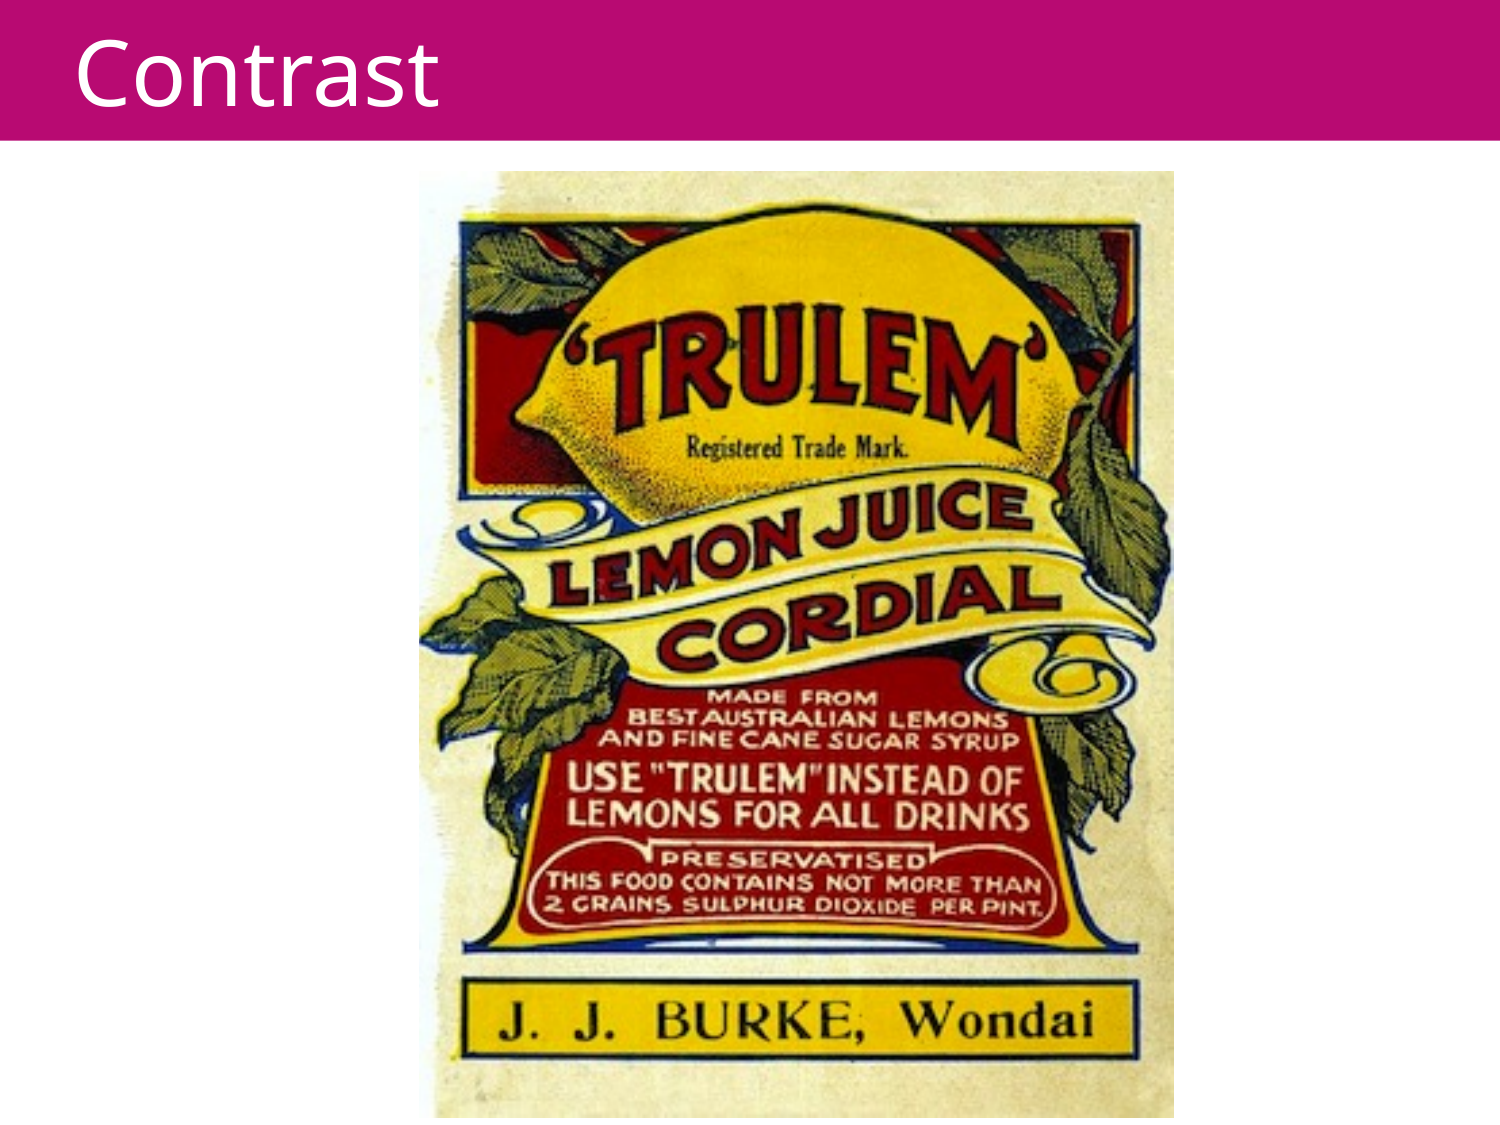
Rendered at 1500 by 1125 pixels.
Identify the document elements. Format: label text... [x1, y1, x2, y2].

title Contrast [0, 0, 1500, 141]
picture [418, 171, 1174, 1119]
